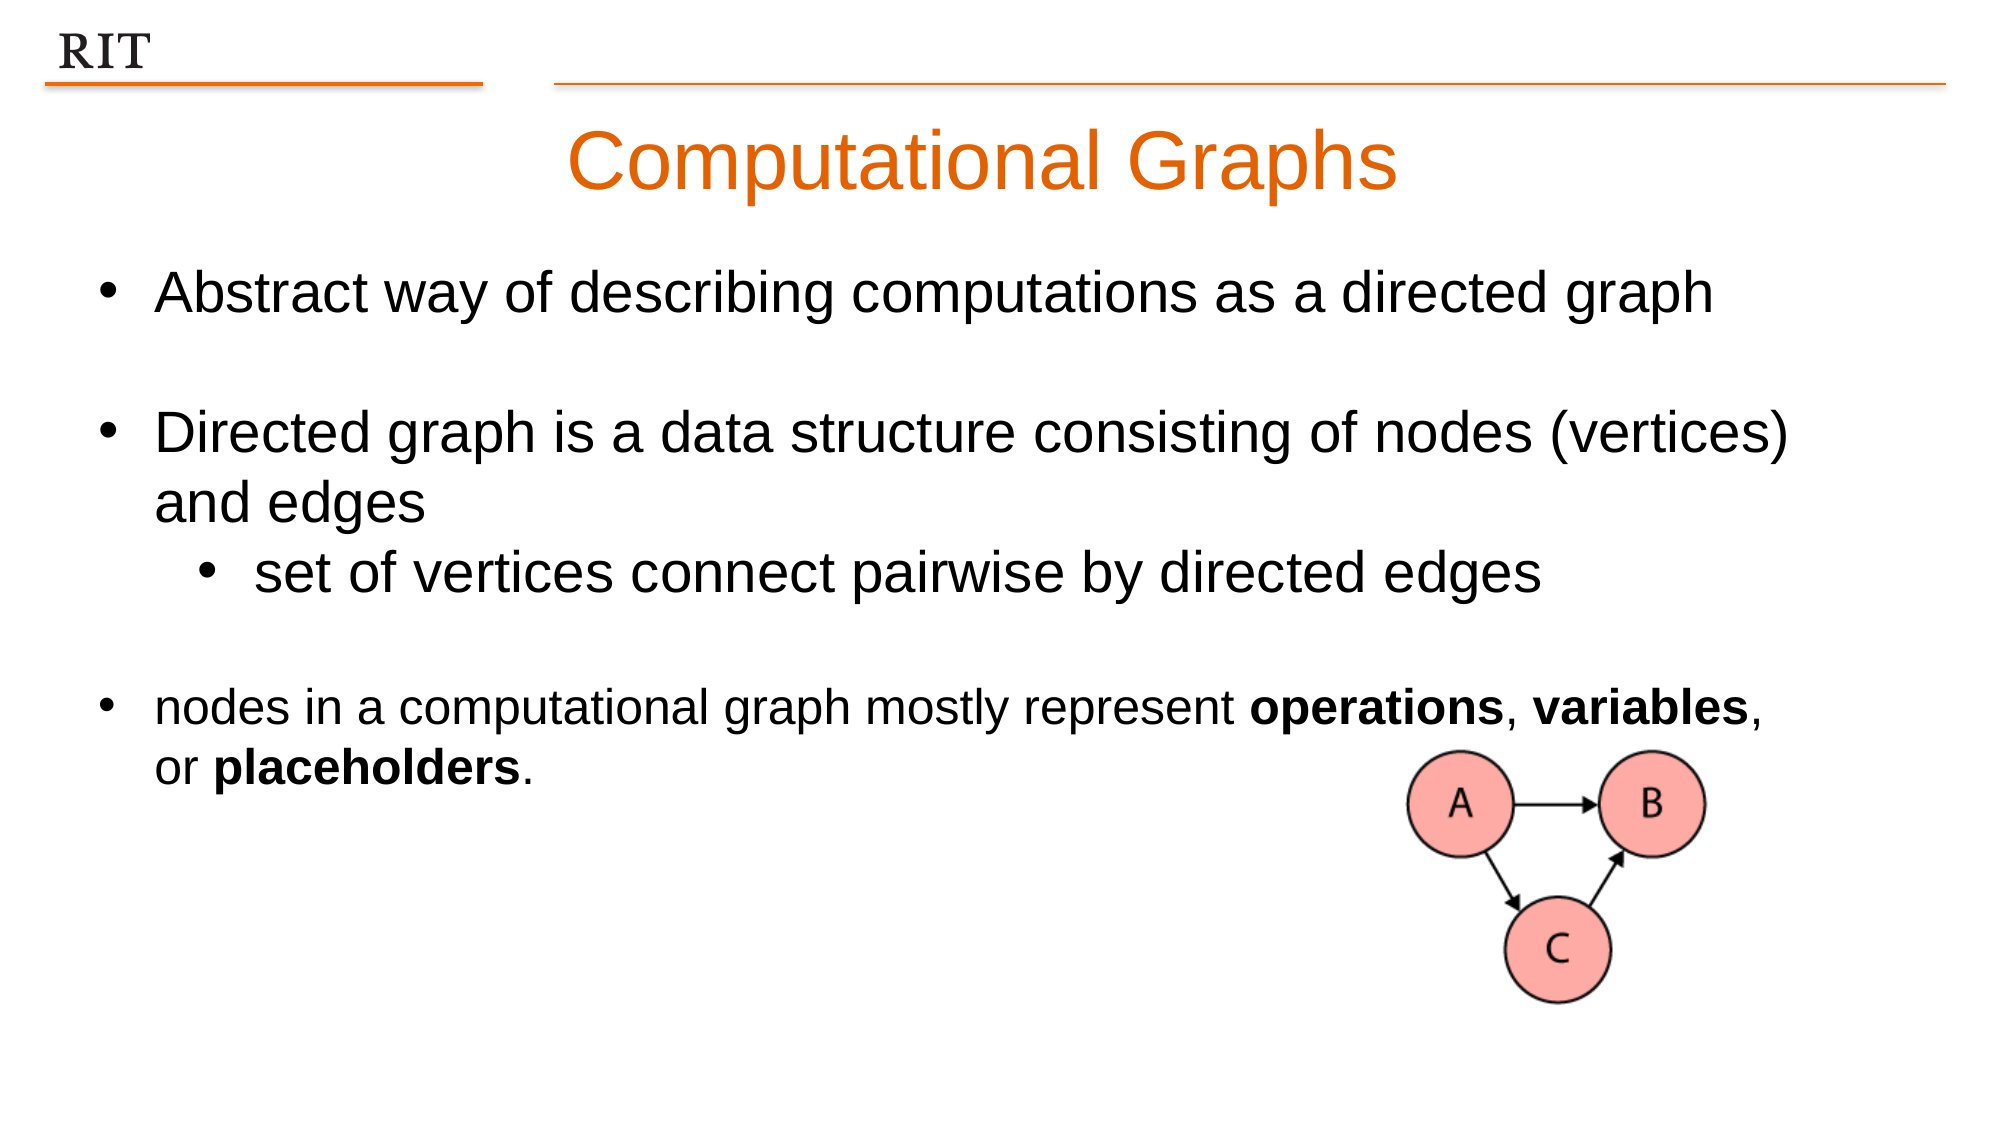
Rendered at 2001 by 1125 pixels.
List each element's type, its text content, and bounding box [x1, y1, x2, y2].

text_box Abstract way of describing computations as a directed graph Directed graph is a data structure consisting of nodes (vertices) and edges set of vertices connect pairwise by directed edges nodes in a computational graph mostly represent operations, variables, or placeholders. [83, 247, 1919, 802]
picture [1388, 731, 1725, 1024]
title Computational Graphs [83, 114, 1884, 198]
